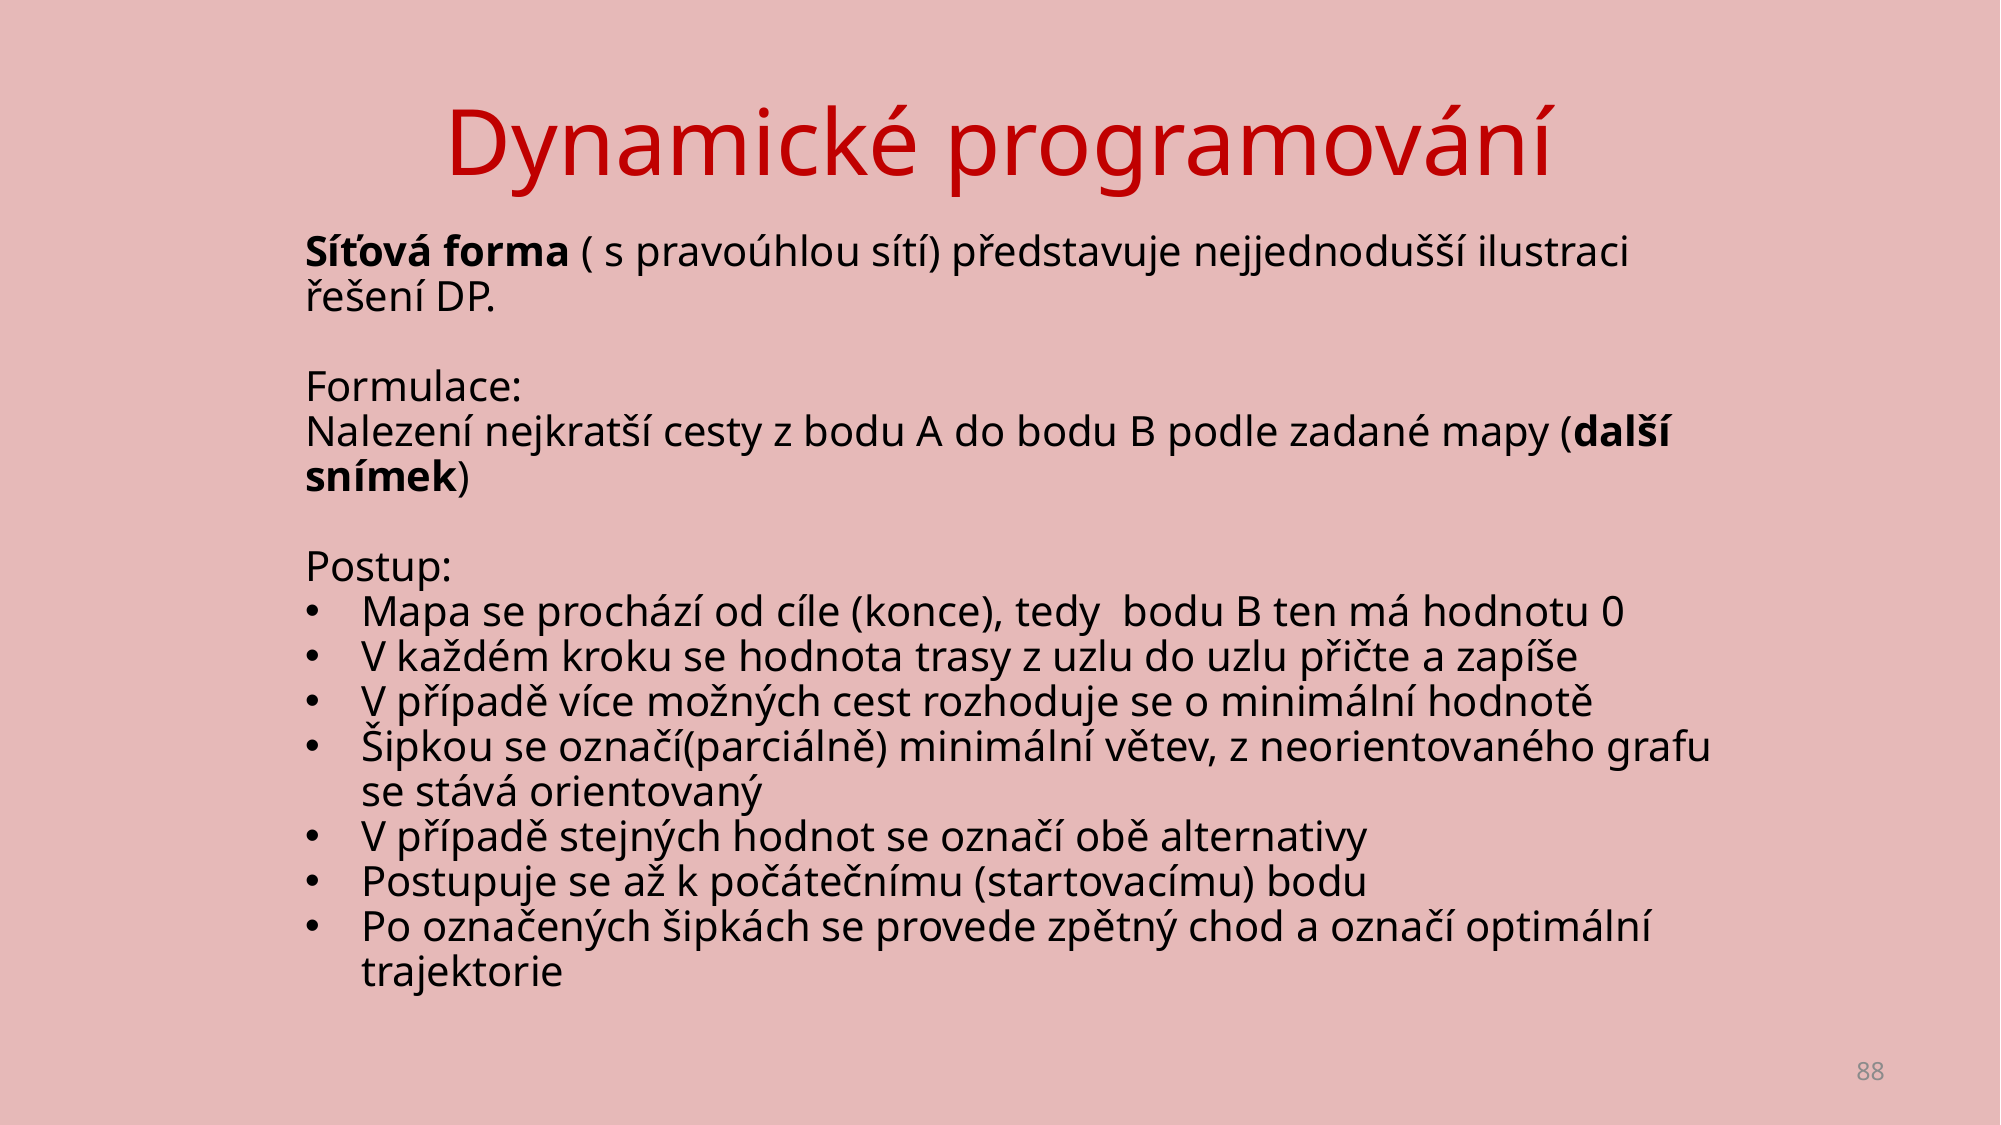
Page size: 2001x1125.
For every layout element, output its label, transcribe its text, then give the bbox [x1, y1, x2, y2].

title Dynamické programování [99, 45, 1900, 233]
slide_number 88 [1433, 1042, 1900, 1103]
text_box Síťová forma ( s pravoúhlou sítí) představuje nejjednodušší ilustraci řešení DP. Formulace: Nalezení nejkratší cesty z bodu A do bodu B podle zadané mapy (další snímek) Postup: Mapa se prochází od cíle (konce), tedy bodu B ten má hodnotu 0 V každém kroku se hodnota trasy z uzlu do uzlu přičte a zapíše V případě více možných cest rozhoduje se o minimální hodnotě Šipkou se označí(parciálně) minimální větev, z neorientovaného grafu se stává orientovaný V případě stejných hodnot se označí obě alternativy Postupuje se až k počátečnímu (startovacímu) bodu Po označených šipkách se provede zpětný chod a označí optimální trajektorie [290, 223, 1738, 1048]
